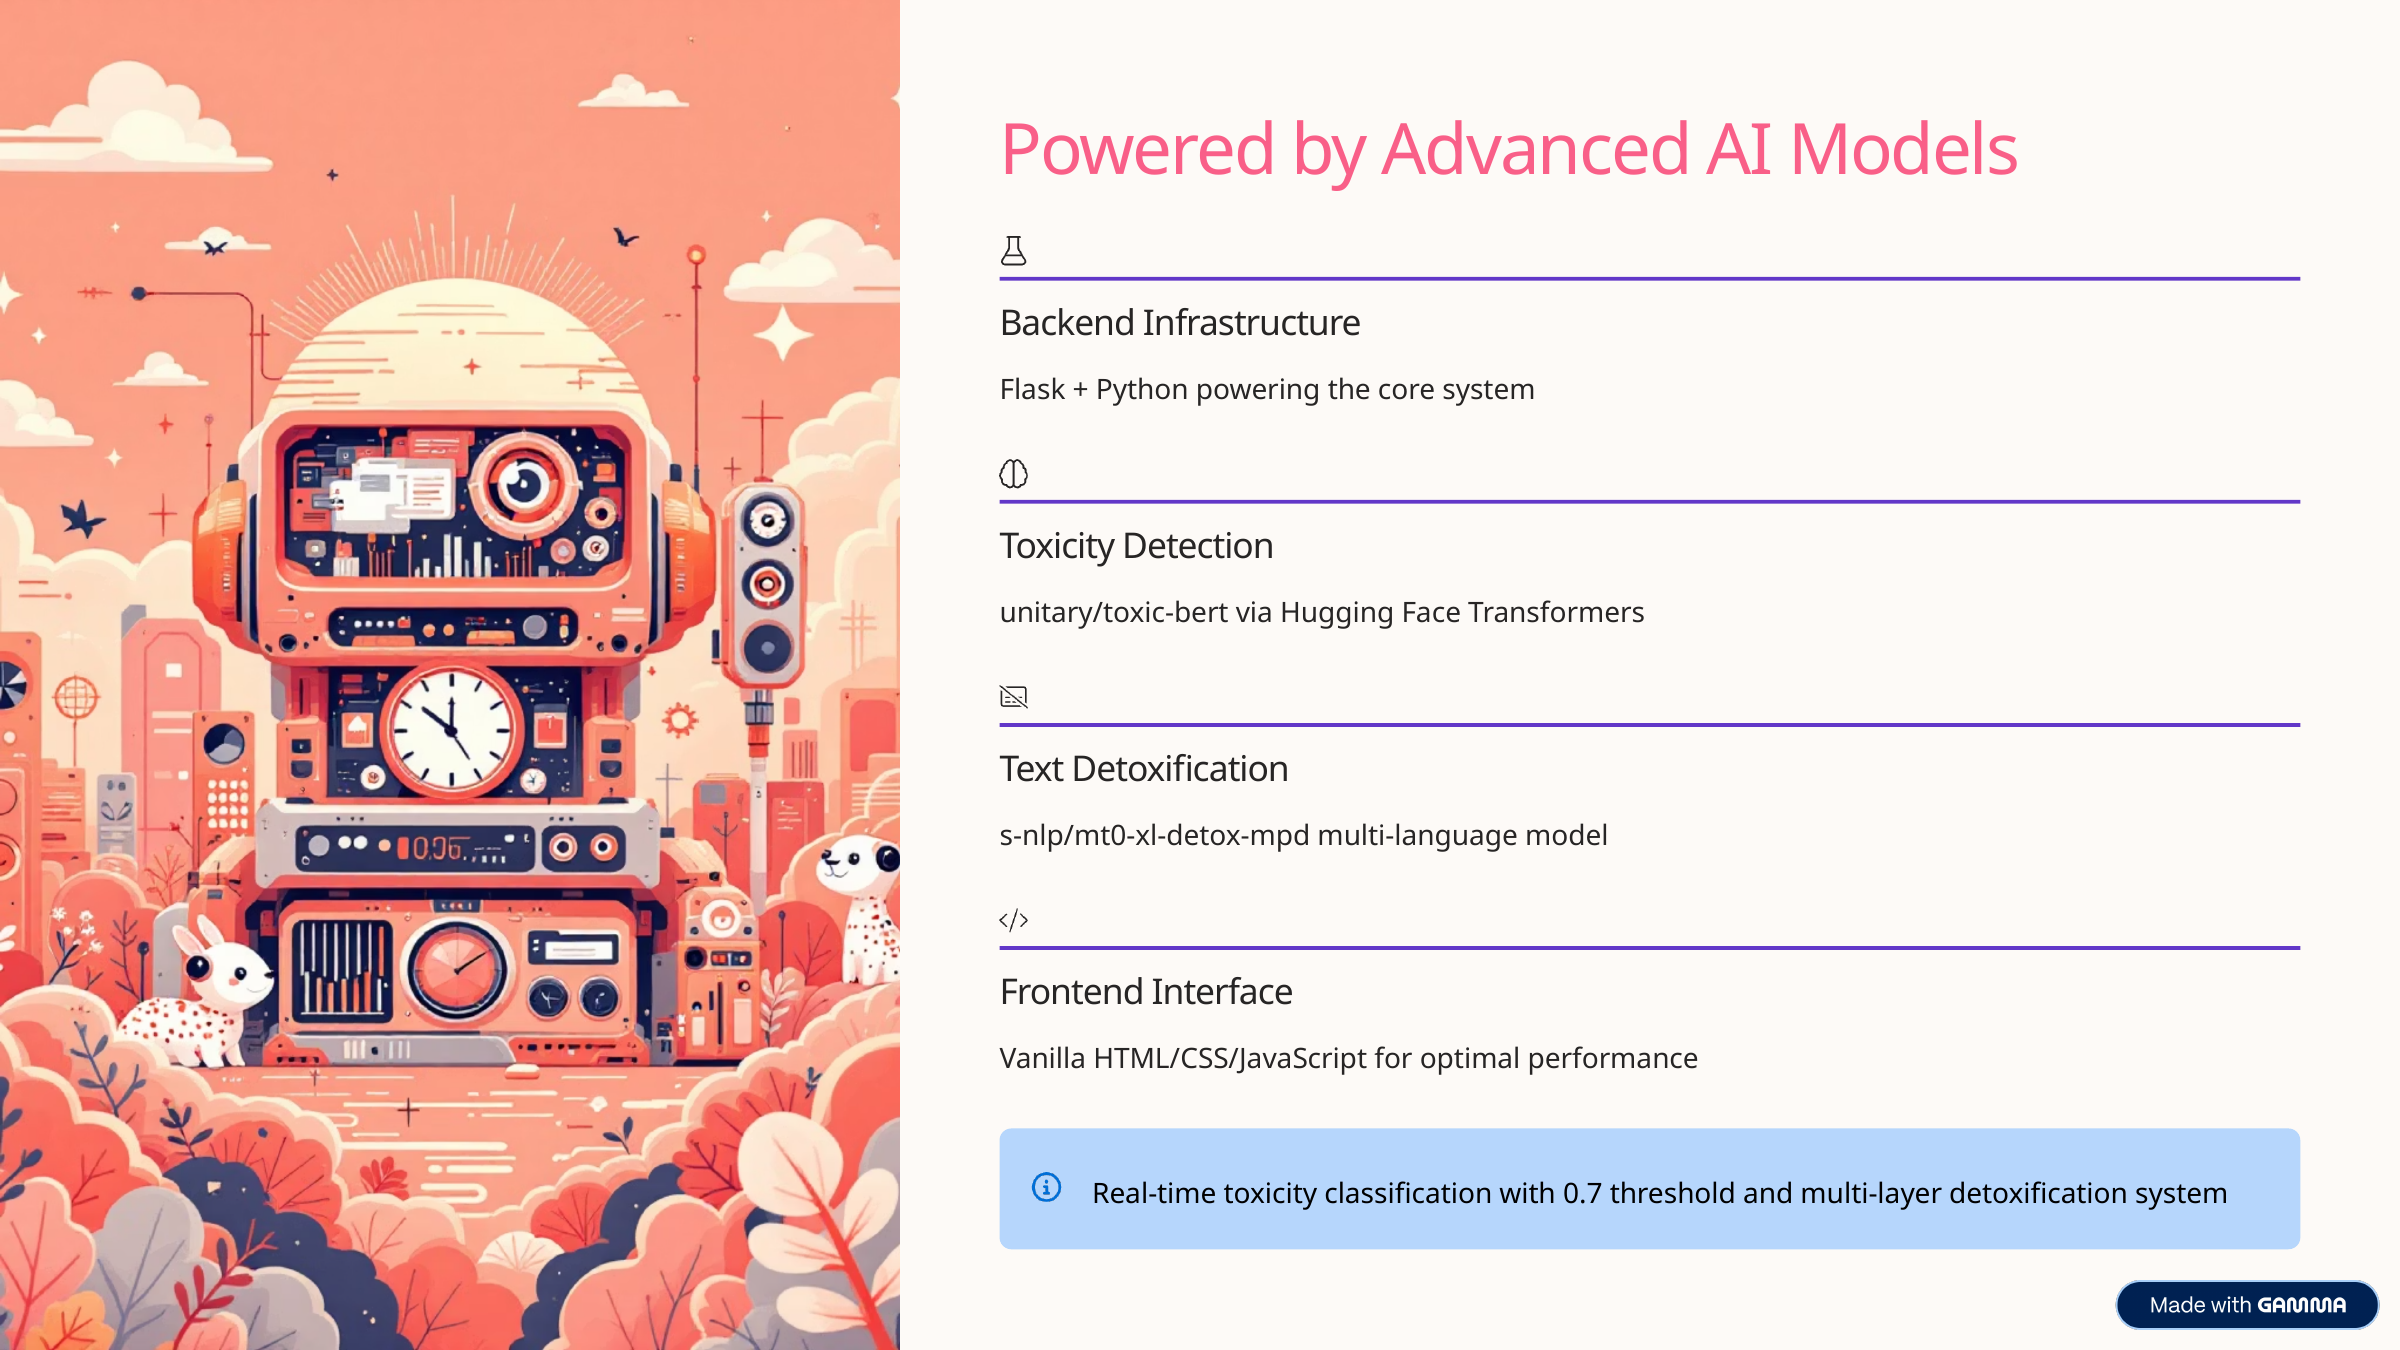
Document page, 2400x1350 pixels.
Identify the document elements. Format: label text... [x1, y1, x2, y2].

picture [2106, 1271, 2389, 1339]
text_box Text Detoxification [999, 744, 1356, 790]
text_box Toxicity Detection [999, 521, 1356, 567]
text_box [999, 276, 2301, 281]
text_box [999, 1128, 2301, 1250]
text_box Frontend Interface [999, 968, 1356, 1013]
text_box [999, 499, 2301, 504]
text_box Flask + Python powering the core system [999, 360, 2301, 406]
text_box Powered by Advanced AI Models [999, 100, 2062, 190]
text_box [999, 946, 2301, 950]
picture [999, 901, 1028, 938]
text_box s-nlp/mt0-xl-detox-mpd multi-language model [999, 806, 2301, 852]
text_box Backend Infrastructure [999, 298, 1383, 343]
picture [999, 455, 1028, 491]
text_box Real-time toxicity classification with 0.7 threshold and multi-layer detoxification system [1091, 1163, 2272, 1210]
text_box [999, 723, 2301, 727]
picture [999, 232, 1028, 268]
text_box Vanilla HTML/CSS/JavaScript for optimal performance [999, 1029, 2301, 1076]
picture [0, 0, 900, 1350]
picture [1027, 1172, 1064, 1202]
picture [999, 678, 1028, 715]
text_box unitary/toxic-bert via Hugging Face Transformers [999, 583, 2301, 629]
